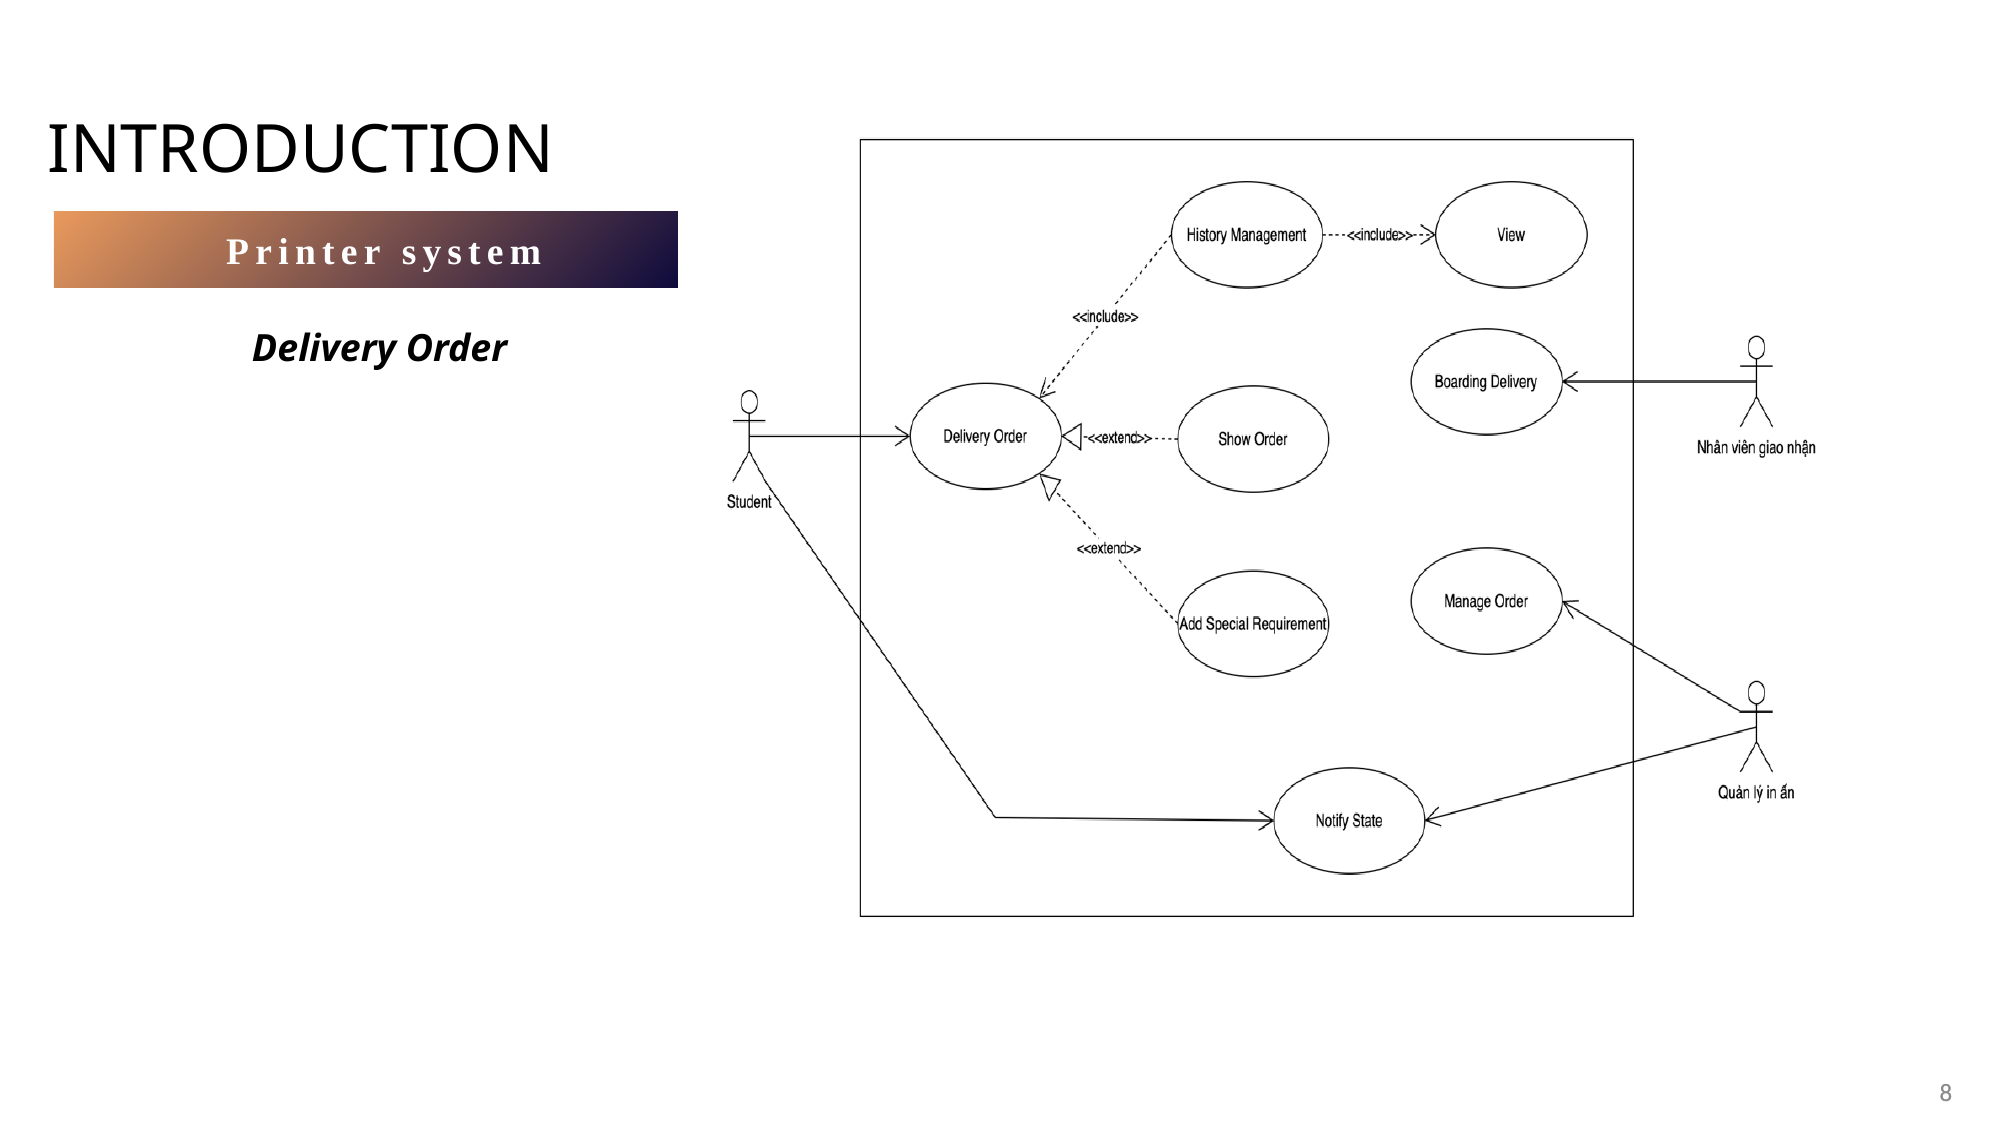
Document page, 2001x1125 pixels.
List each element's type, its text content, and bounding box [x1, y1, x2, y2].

list Printer system [53, 211, 678, 288]
slide_number 8 [1894, 1061, 1968, 1121]
picture [678, 51, 1882, 1016]
title INTRODUCTION [32, 58, 678, 204]
text_box Delivery Order [0, 293, 678, 377]
